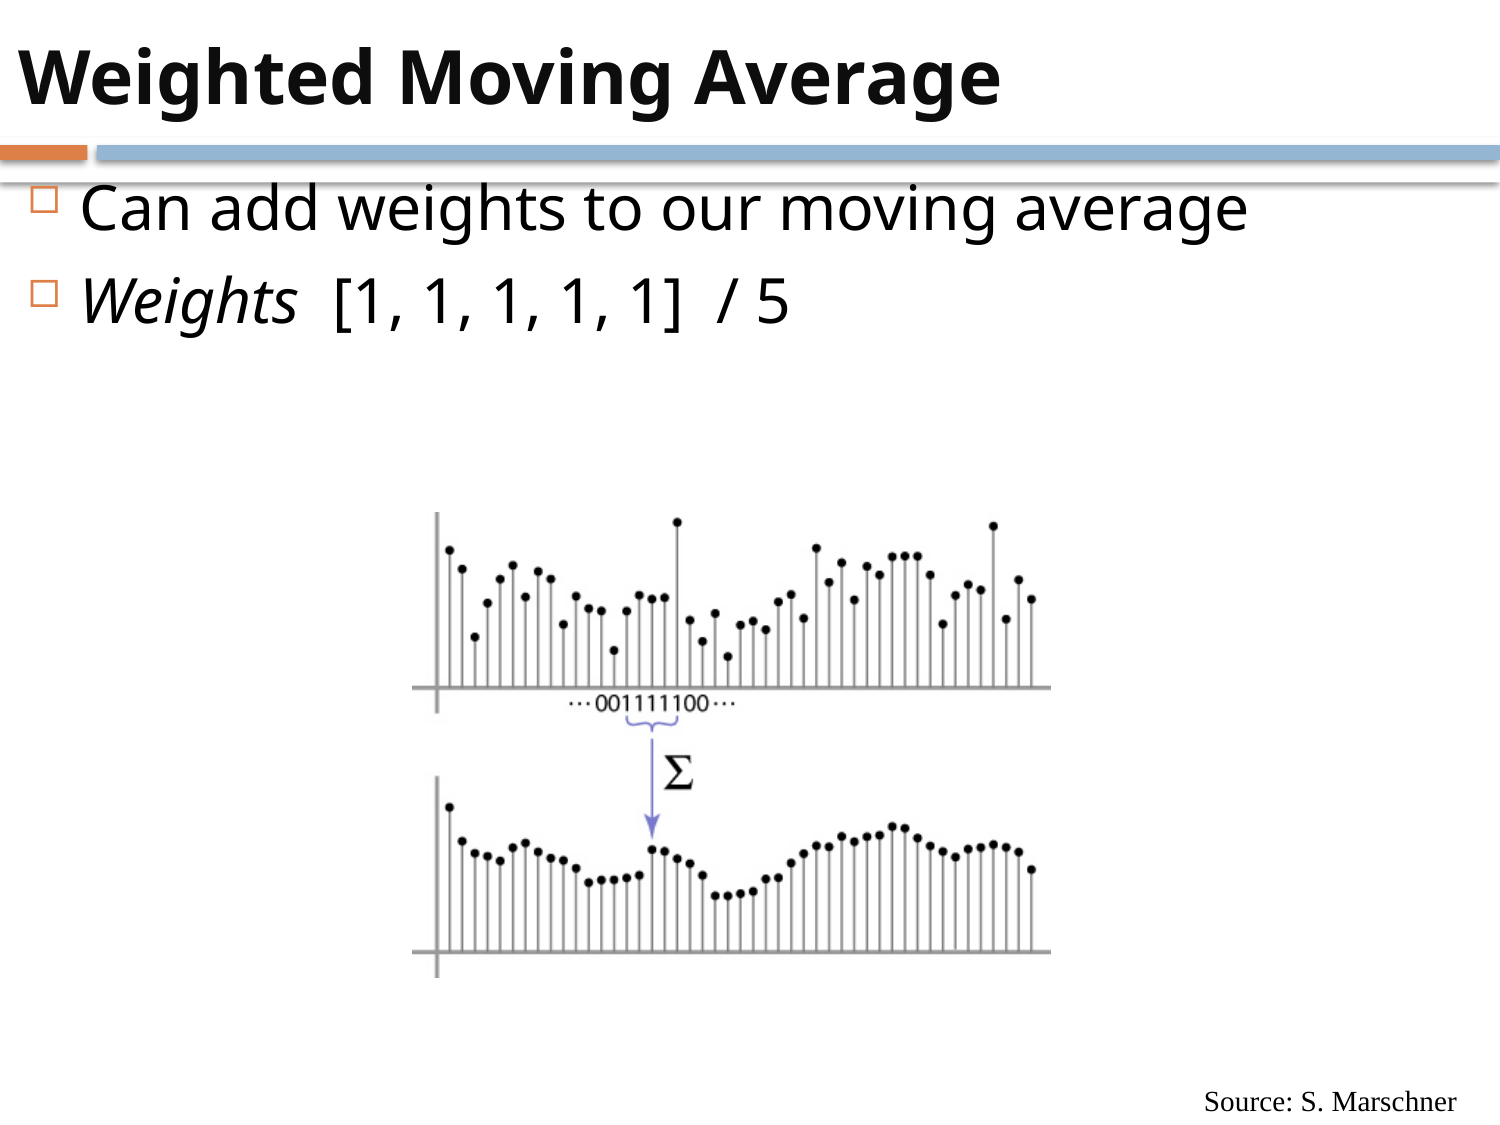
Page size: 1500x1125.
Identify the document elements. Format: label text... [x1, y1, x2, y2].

list Can add weights to our moving average Weights [1, 1, 1, 1, 1] / 5 [12, 159, 1500, 1088]
text_box Source: S. Marschner [1189, 1074, 1473, 1125]
title Weighted Moving Average [3, 0, 1500, 150]
picture [412, 512, 1051, 978]
